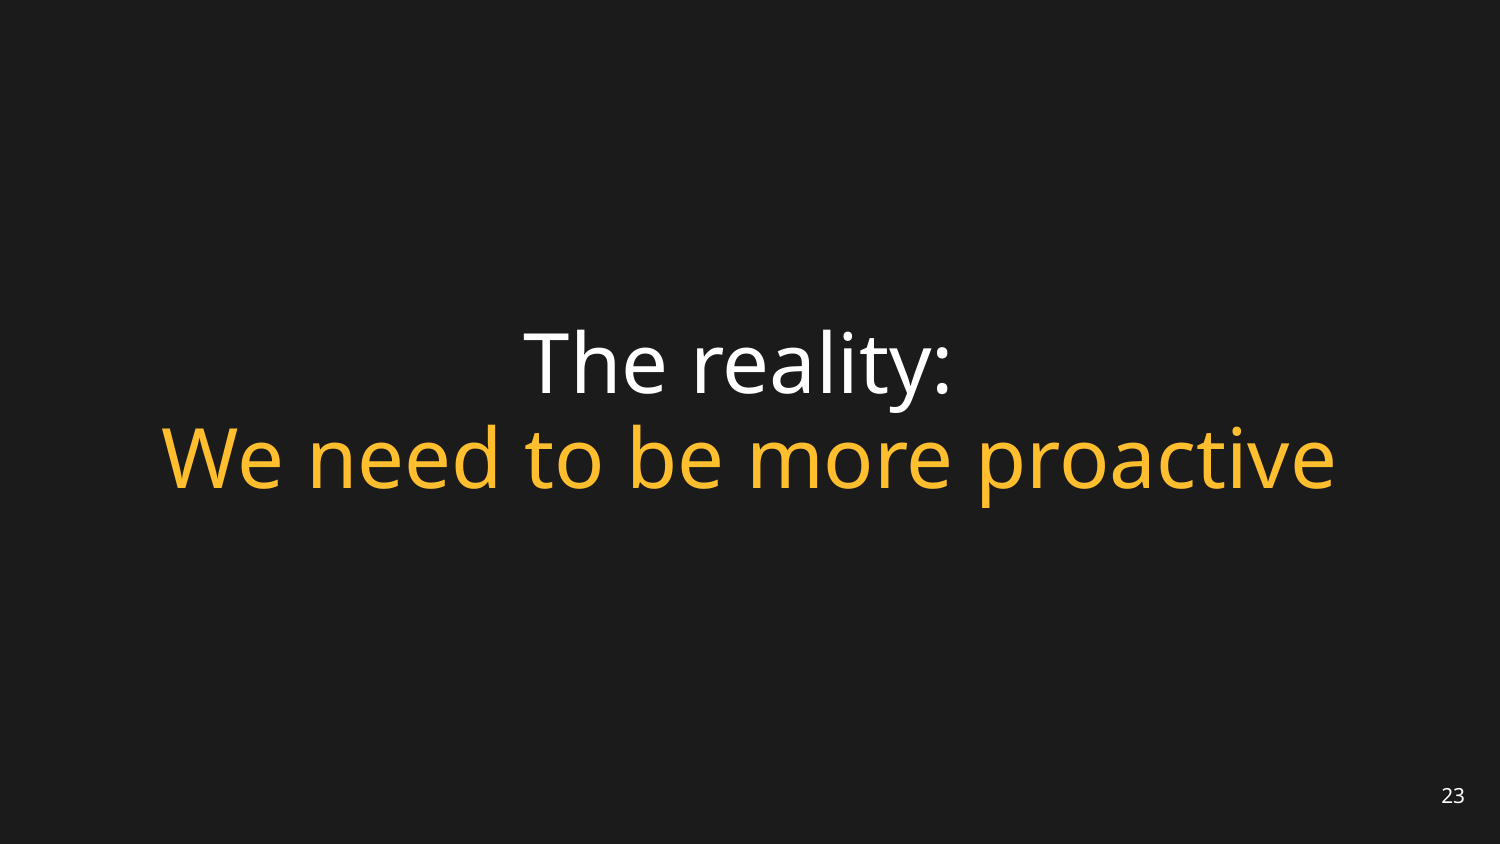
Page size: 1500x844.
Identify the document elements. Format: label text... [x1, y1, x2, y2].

slide_number 23 [1389, 764, 1480, 830]
title The reality: We need to be more proactive [51, 72, 1449, 753]
